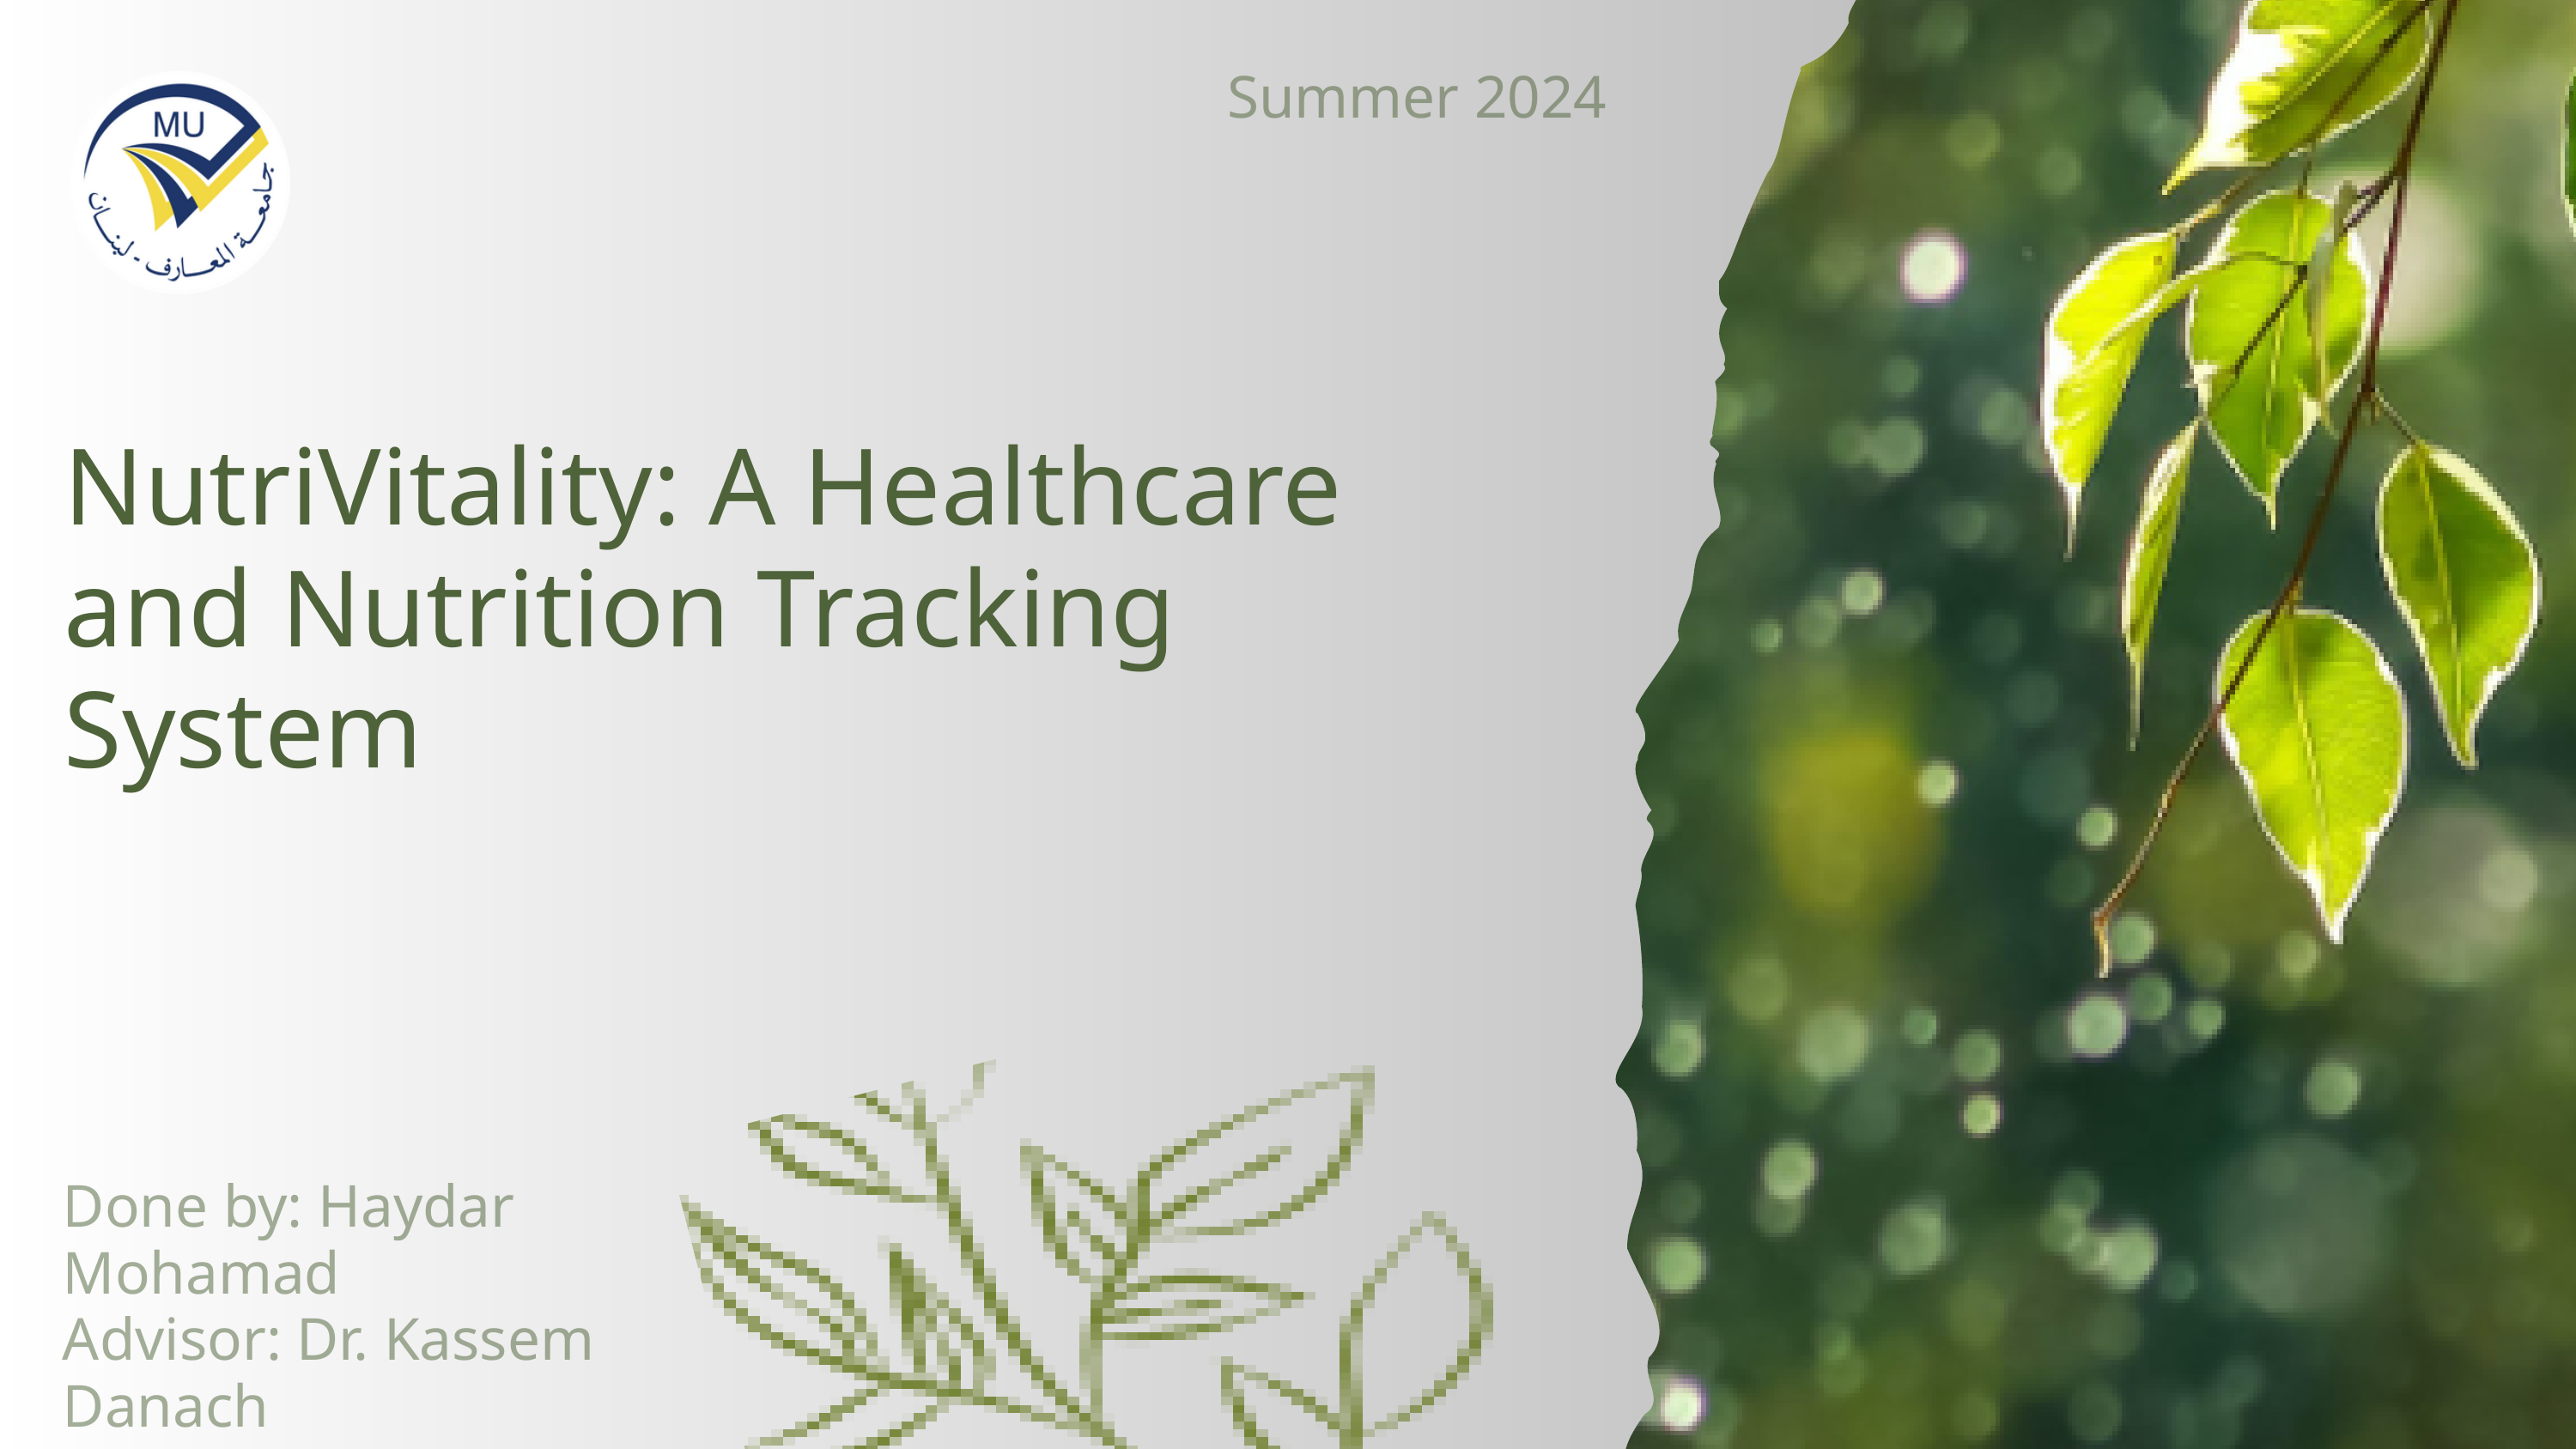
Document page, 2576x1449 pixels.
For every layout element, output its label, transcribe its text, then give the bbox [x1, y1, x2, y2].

text_box NutriVitality: A Healthcare and Nutrition Tracking System [64, 424, 1444, 790]
text_box Done by: Haydar Mohamad Advisor: Dr. Kassem Danach [62, 1172, 738, 1439]
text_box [1615, 0, 2576, 1449]
text_box [62, 61, 296, 305]
text_box Summer 2024 [1227, 63, 1611, 130]
text_box [665, 920, 1611, 1449]
